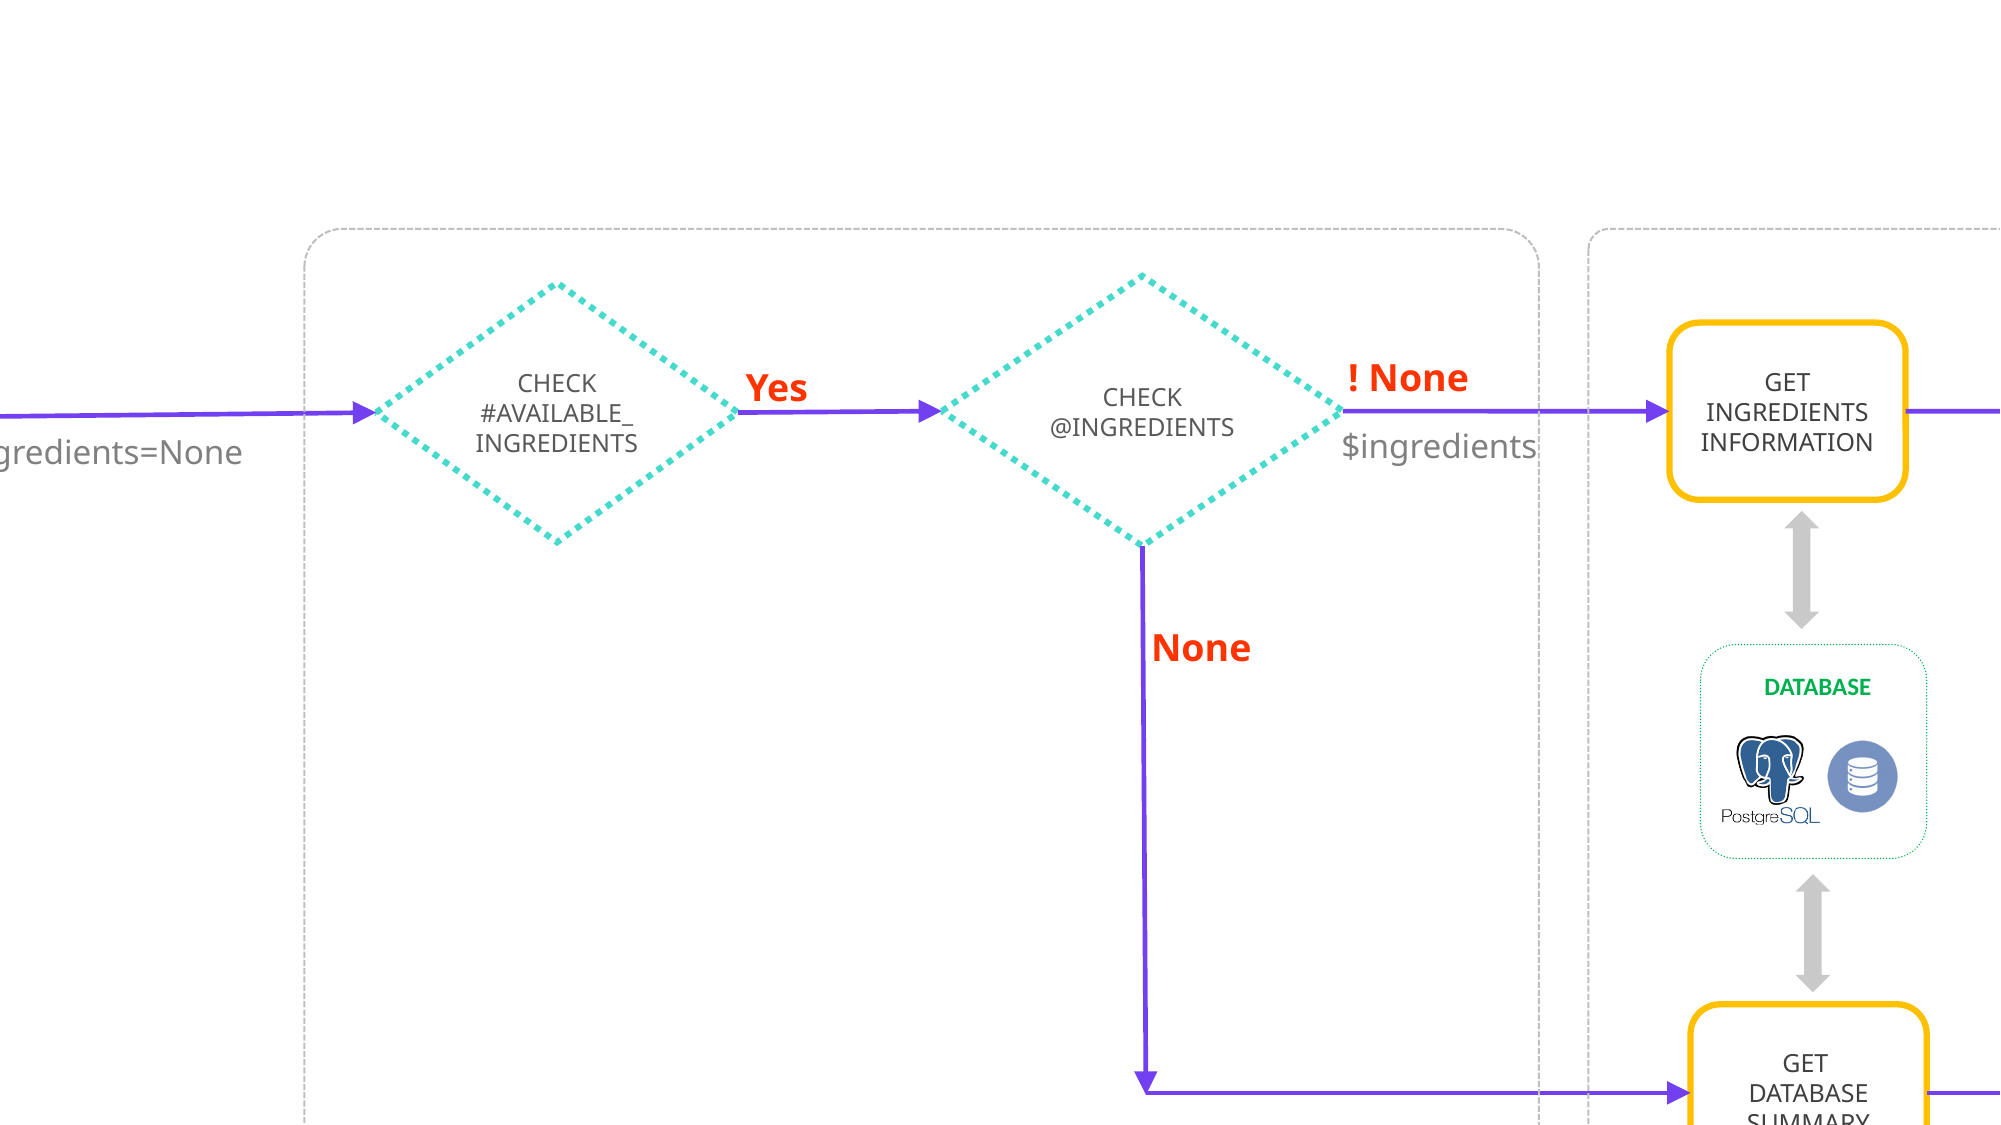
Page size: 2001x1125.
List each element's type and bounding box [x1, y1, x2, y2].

text_box [0, 152, 2000, 1125]
